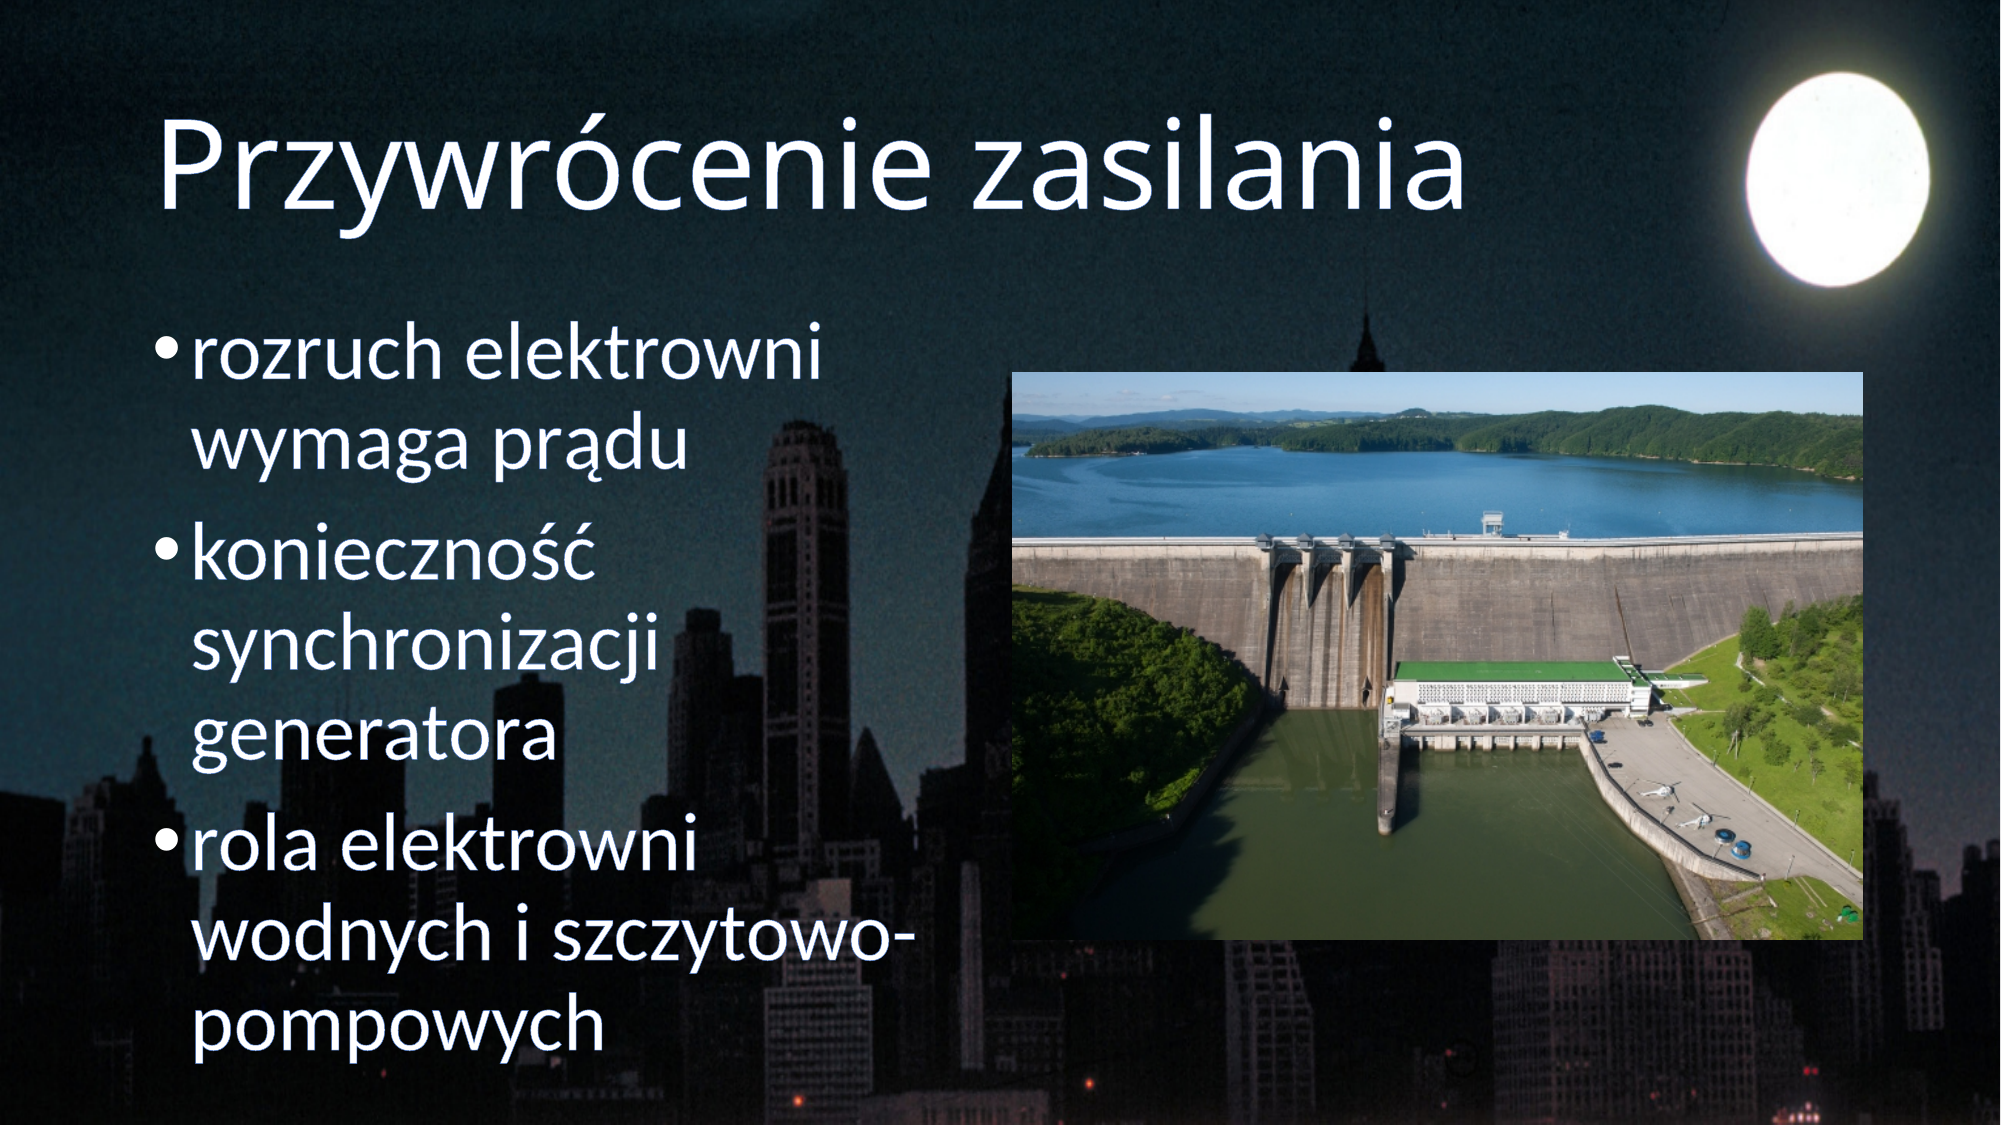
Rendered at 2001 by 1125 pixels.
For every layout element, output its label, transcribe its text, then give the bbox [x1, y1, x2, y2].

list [1012, 372, 1863, 941]
list rozruch elektrowni wymaga prądu konieczność synchronizacji generatora rola elektrowni wodnych i szczytowo-pompowych [137, 299, 988, 1014]
title Przywrócenie zasilania [137, 59, 1863, 278]
picture [0, 0, 2001, 1125]
